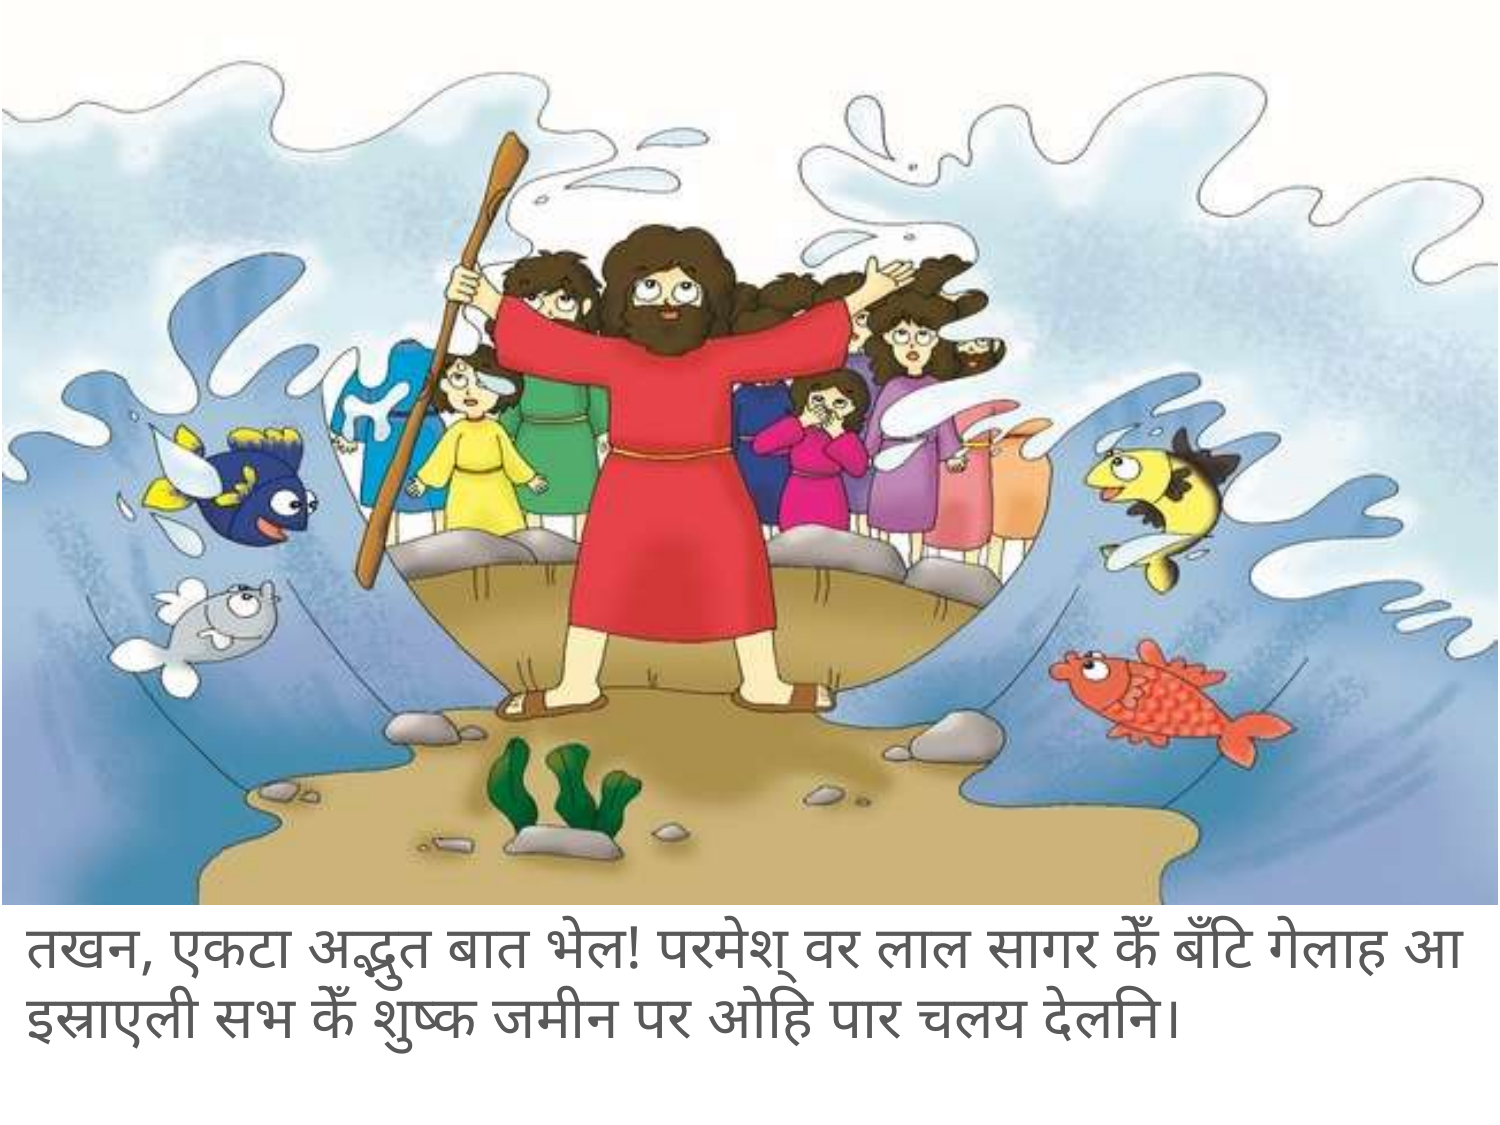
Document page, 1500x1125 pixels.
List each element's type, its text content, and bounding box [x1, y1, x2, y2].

picture [2, 0, 1498, 906]
text_box तखन, एकटा अद्भुत बात भेल! परमेश् वर लाल सागर केँ बँटि गेलाह आ इस्राएली सभ केँ शुष्क जमीन पर ओहि पार चलय देलनि। [11, 913, 1498, 1058]
